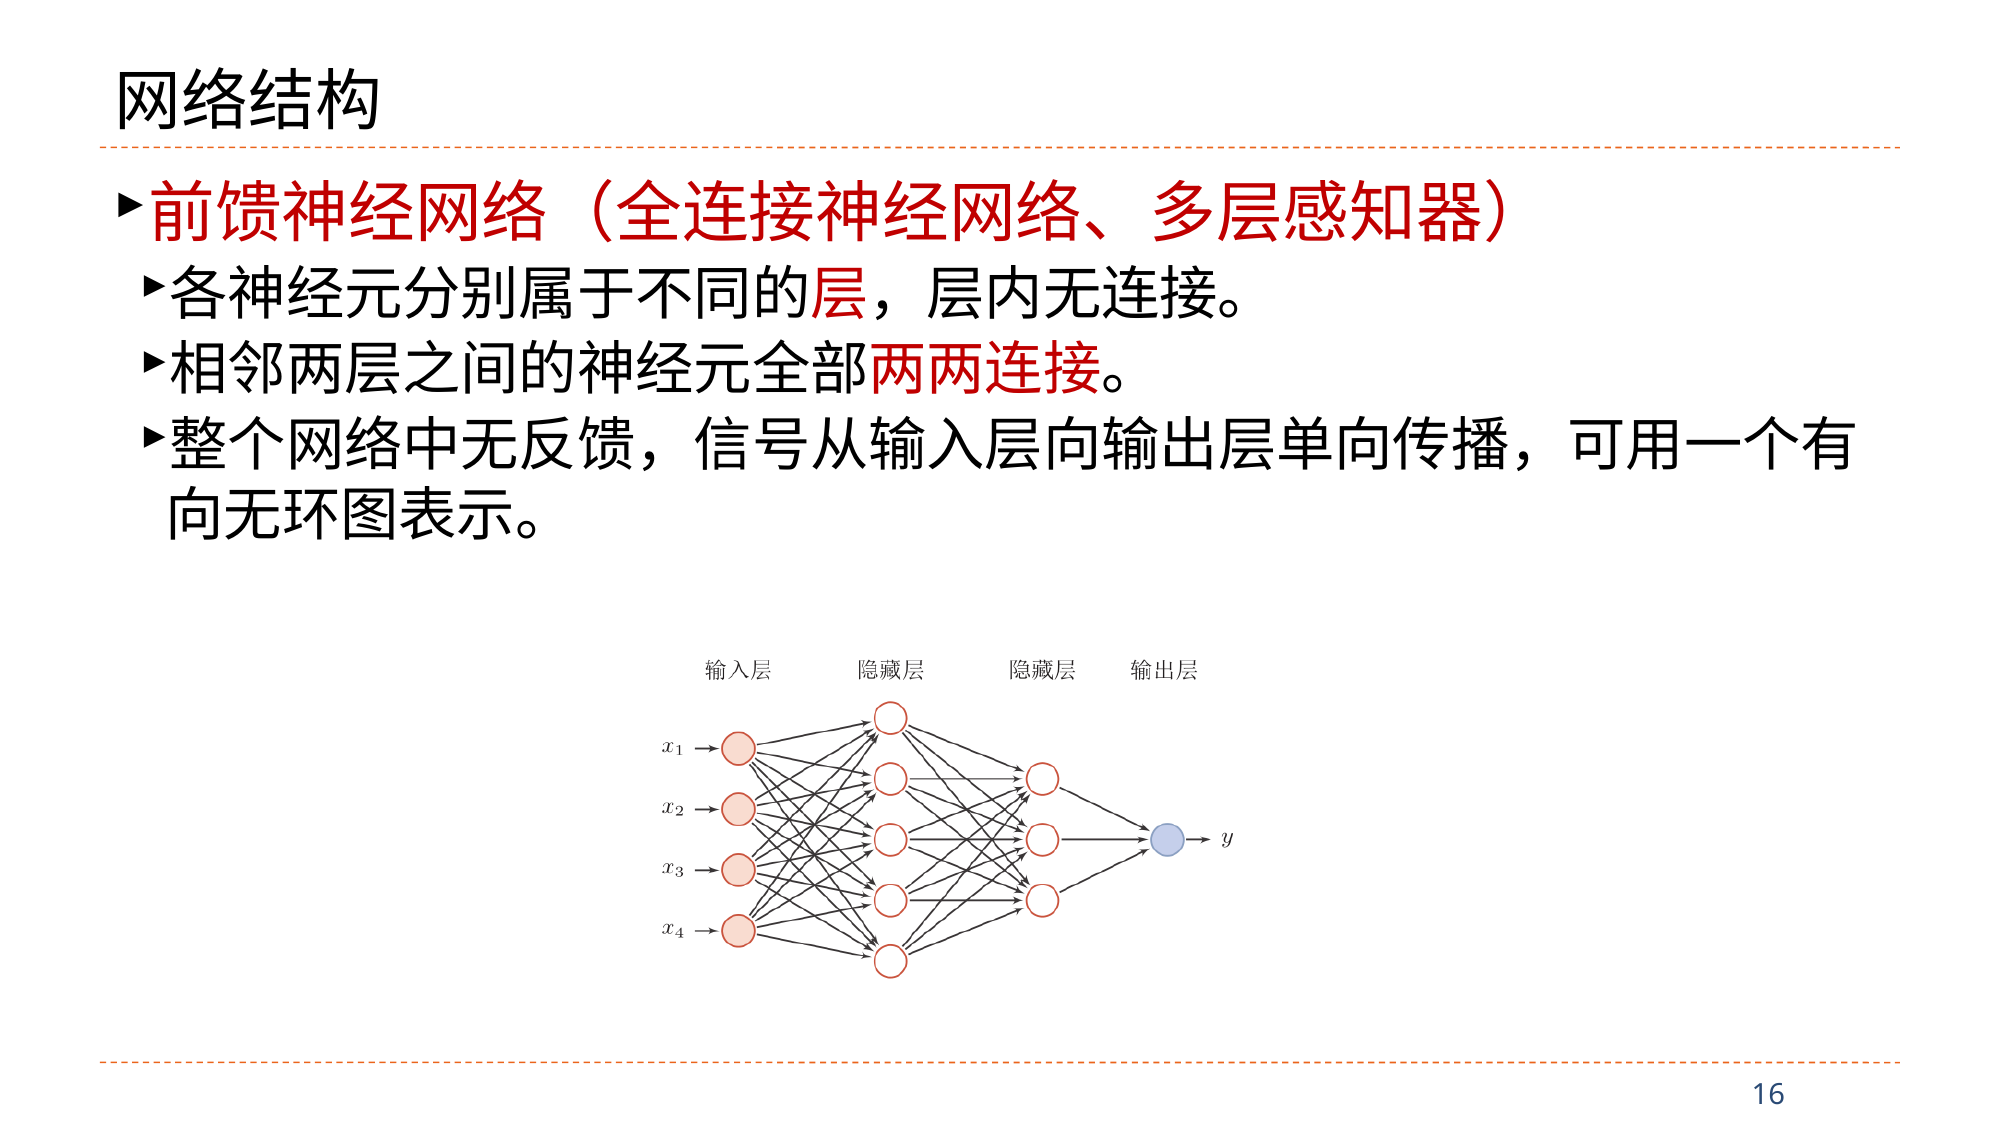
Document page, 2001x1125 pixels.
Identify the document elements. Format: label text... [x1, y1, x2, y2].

picture [637, 637, 1257, 992]
title 网络结构 [99, 24, 1900, 146]
list 前馈神经网络（全连接神经网络、多层感知器） 各神经元分别属于不同的层，层内无连接。 相邻两层之间的神经元全部两两连接。 整个网络中无反馈，信号从输入层向输出层单向传播，可用一个有向无环图表示。 [99, 162, 1900, 1050]
